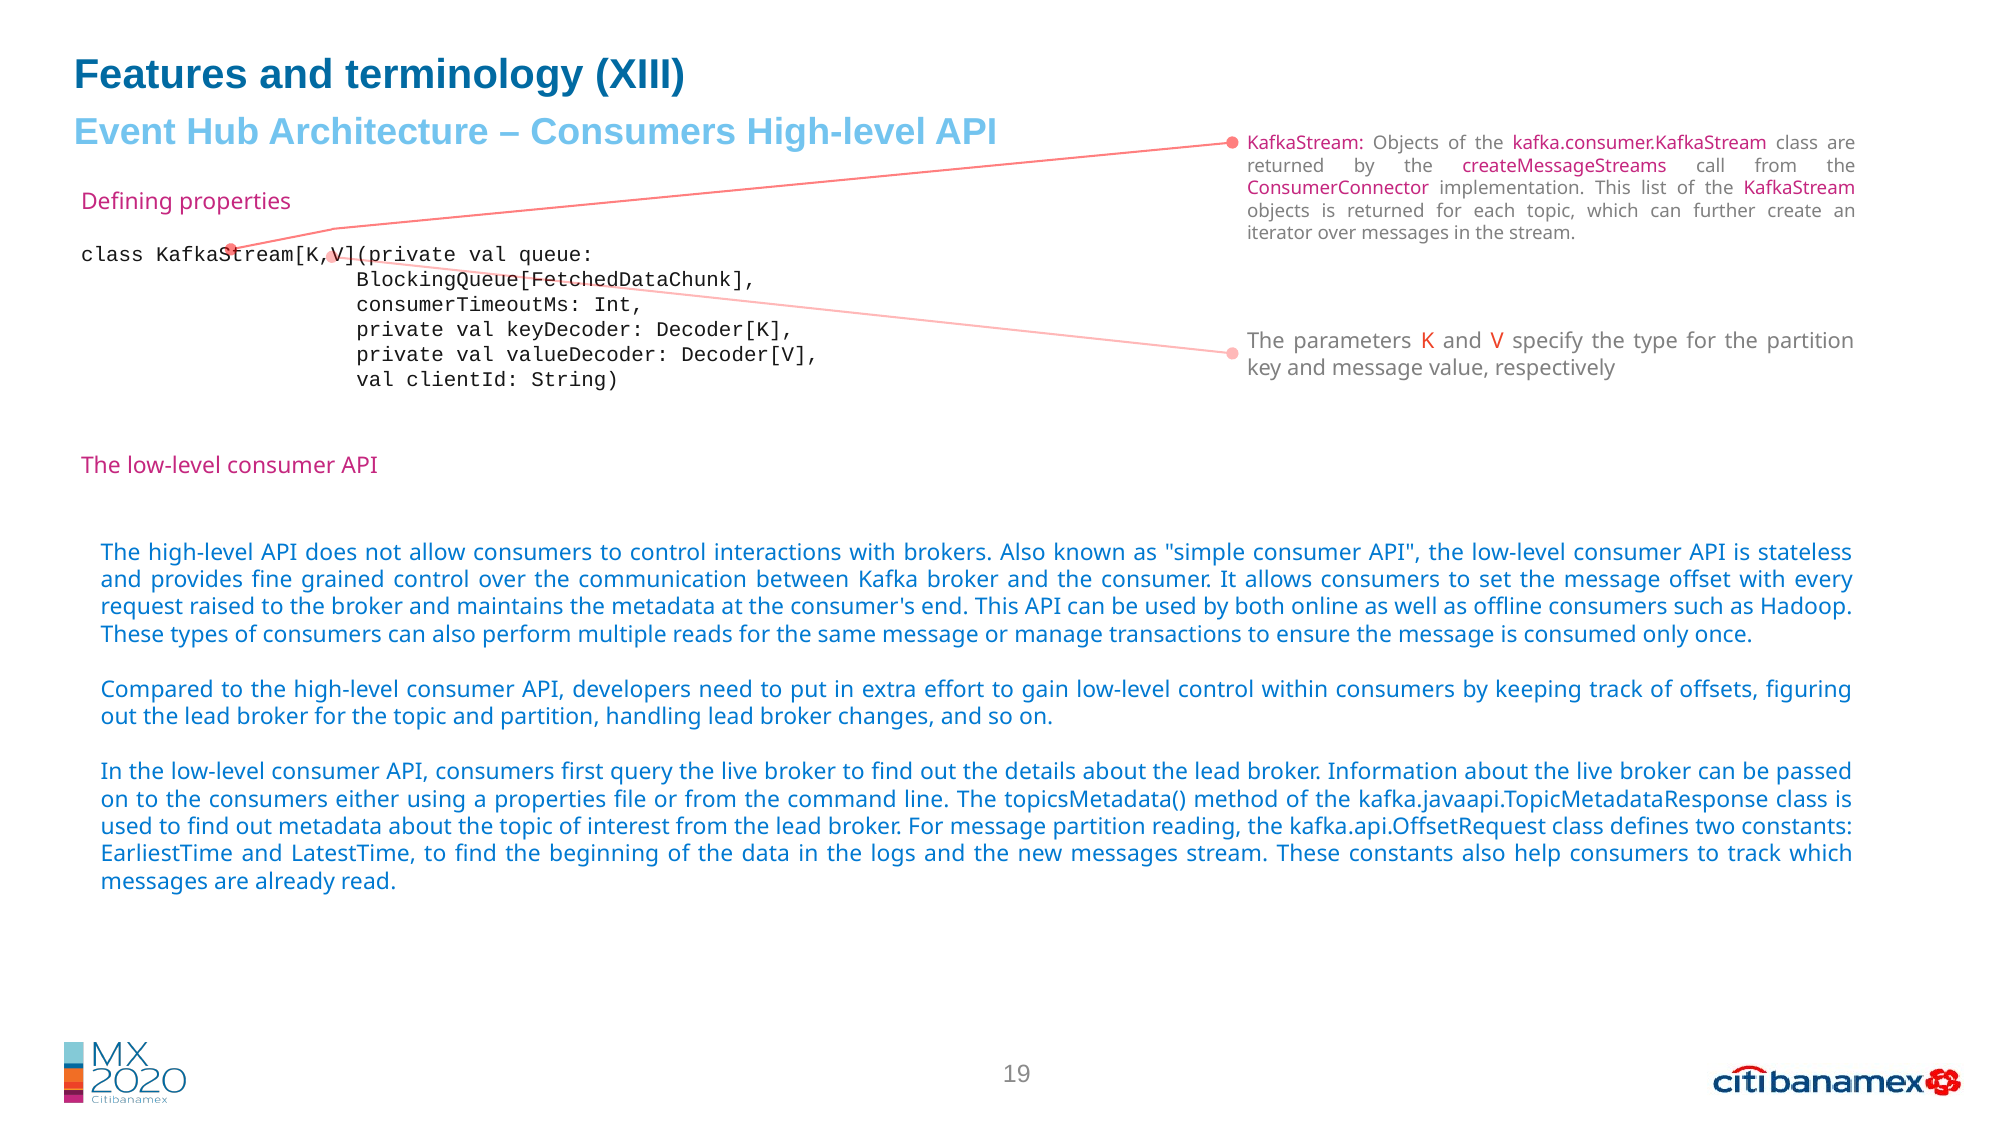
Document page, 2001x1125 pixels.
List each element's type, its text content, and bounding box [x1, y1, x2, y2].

text_box Event Hub Architecture – Consumers High-level API [66, 100, 1506, 160]
text_box The parameters K and V specify the type for the partition key and message value, respectively [1232, 312, 1870, 395]
picture [97, 1042, 117, 1060]
text_box Defining properties [66, 178, 326, 222]
picture [1707, 1063, 1964, 1097]
text_box Features and terminology (XIII) [66, 38, 1311, 100]
text_box KafkaStream: Objects of the kafka.consumer.KafkaStream class are returned by the createMessageStreams call from the ConsumerConnector implementation. This list of the KafkaStream objects is returned for each topic, which can further create an iterator over messages in the stream. [1232, 116, 1870, 259]
text_box The high-level API does not allow consumers to control interactions with brokers. Also known as "simple consumer API", the low-level consumer API is stateless and provides fine grained control over the communication between Kafka broker and the consumer. It allows consumers to set the message offset with every request raised to the broker and maintains the metadata at the consumer's end. This API can be used by both online as well as offline consumers such as Hadoop. These types of consumers can also perform multiple reads for the same message or manage transactions to ensure the message is consumed only once. Compared to the high-level consumer API, developers need to put in extra effort to gain low-level control within consumers by keeping track of offsets, figuring out the lead broker for the topic and partition, handling lead broker changes, and so on. In the low-level consumer API, consumers first query the live broker to find out the details about the lead broker. Information about the live broker can be passed on to the consumers either using a properties file or from the command line. The topicsMetadata() method of the kafka.javaapi.TopicMetadataResponse class is used to find out metadata about the topic of interest from the lead broker. For message partition reading, the kafka.api.OffsetRequest class defines two constants: EarliestTime and LatestTime, to find the beginning of the data in the logs and the new messages stream. These constants also help consumers to track which messages are already read. [85, 522, 1870, 909]
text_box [331, 256, 1233, 356]
text_box class KafkaStream[K,V](private val queue: BlockingQueue[FetchedDataChunk], consumerTimeoutMs: Int, private val keyDecoder: Decoder[K], private val valueDecoder: Decoder[V], val clientId: String) [66, 225, 1079, 405]
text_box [331, 142, 1233, 230]
text_box The low-level consumer API [66, 443, 493, 486]
picture [131, 1042, 144, 1050]
picture [64, 1042, 186, 1103]
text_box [230, 229, 333, 250]
